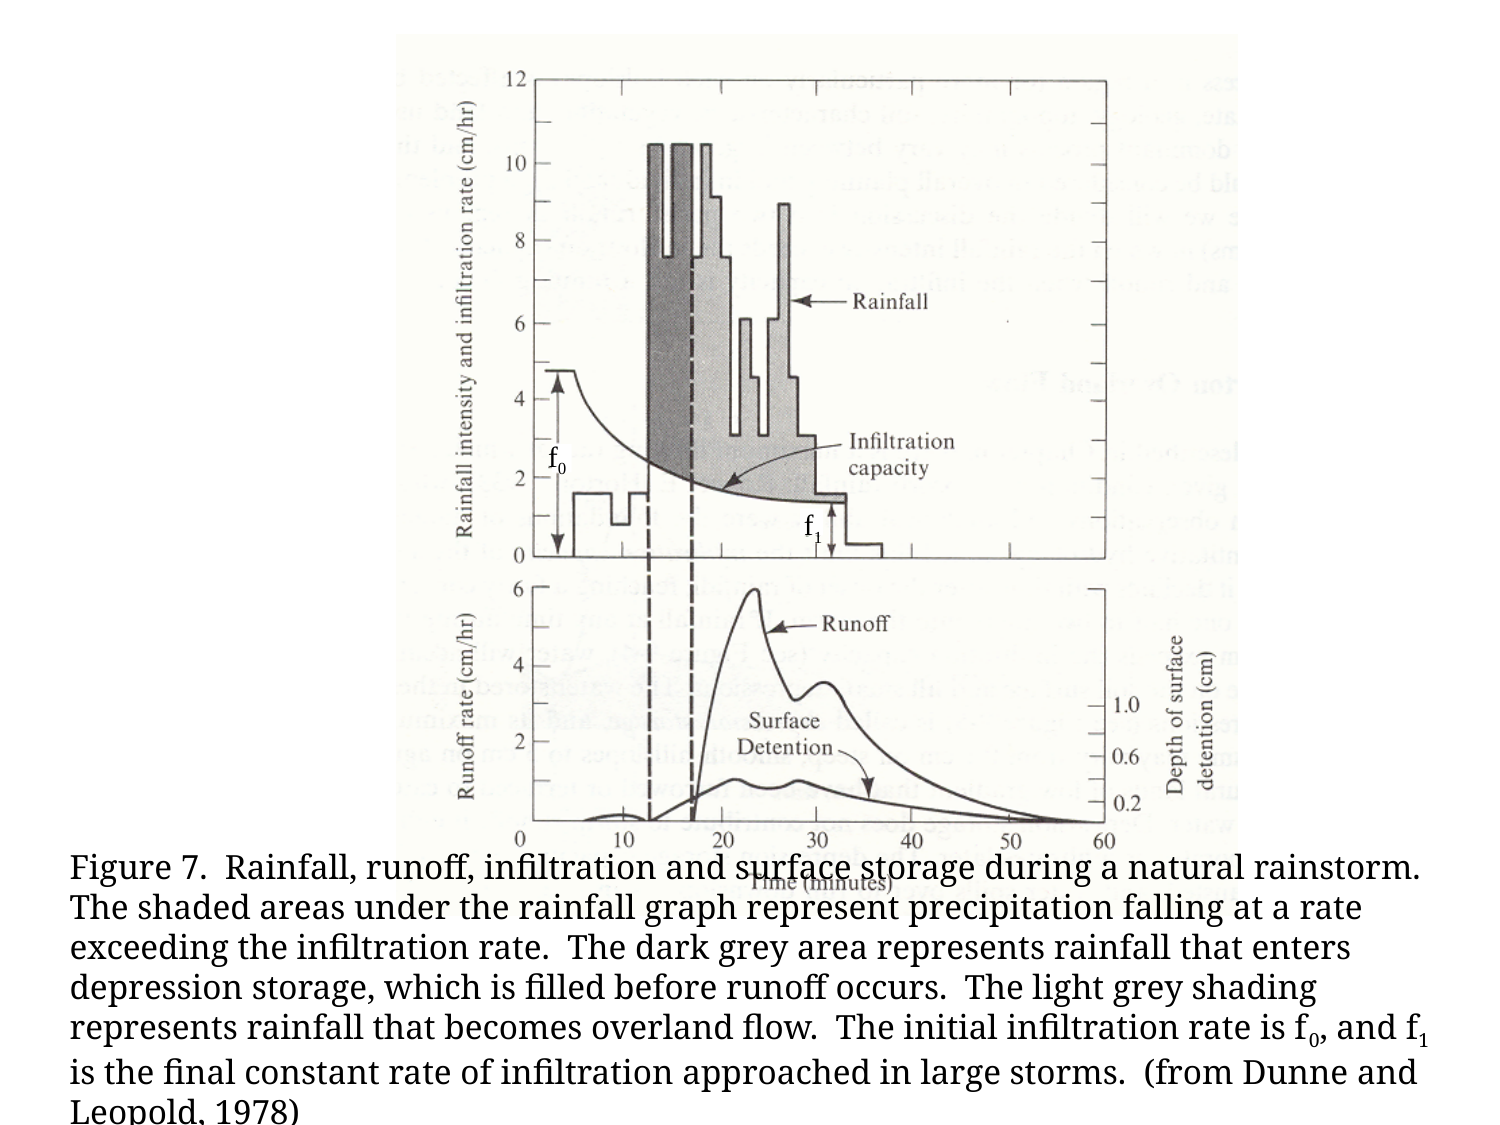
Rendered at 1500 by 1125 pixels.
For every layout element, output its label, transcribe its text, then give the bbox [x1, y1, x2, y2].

text_box Figure 7. Rainfall, runoff, infiltration and surface storage during a natural rainstorm. The shaded areas under the rainfall graph represent precipitation falling at a rate exceeding the infiltration rate. The dark grey area represents rainfall that enters depression storage, which is filled before runoff occurs. The light grey shading represents rainfall that becomes overland flow. The initial infiltration rate is f0, and f1 is the final constant rate of infiltration approached in large storms. (from Dunne and Leopold, 1978) [54, 838, 1463, 1125]
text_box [396, 34, 1238, 916]
